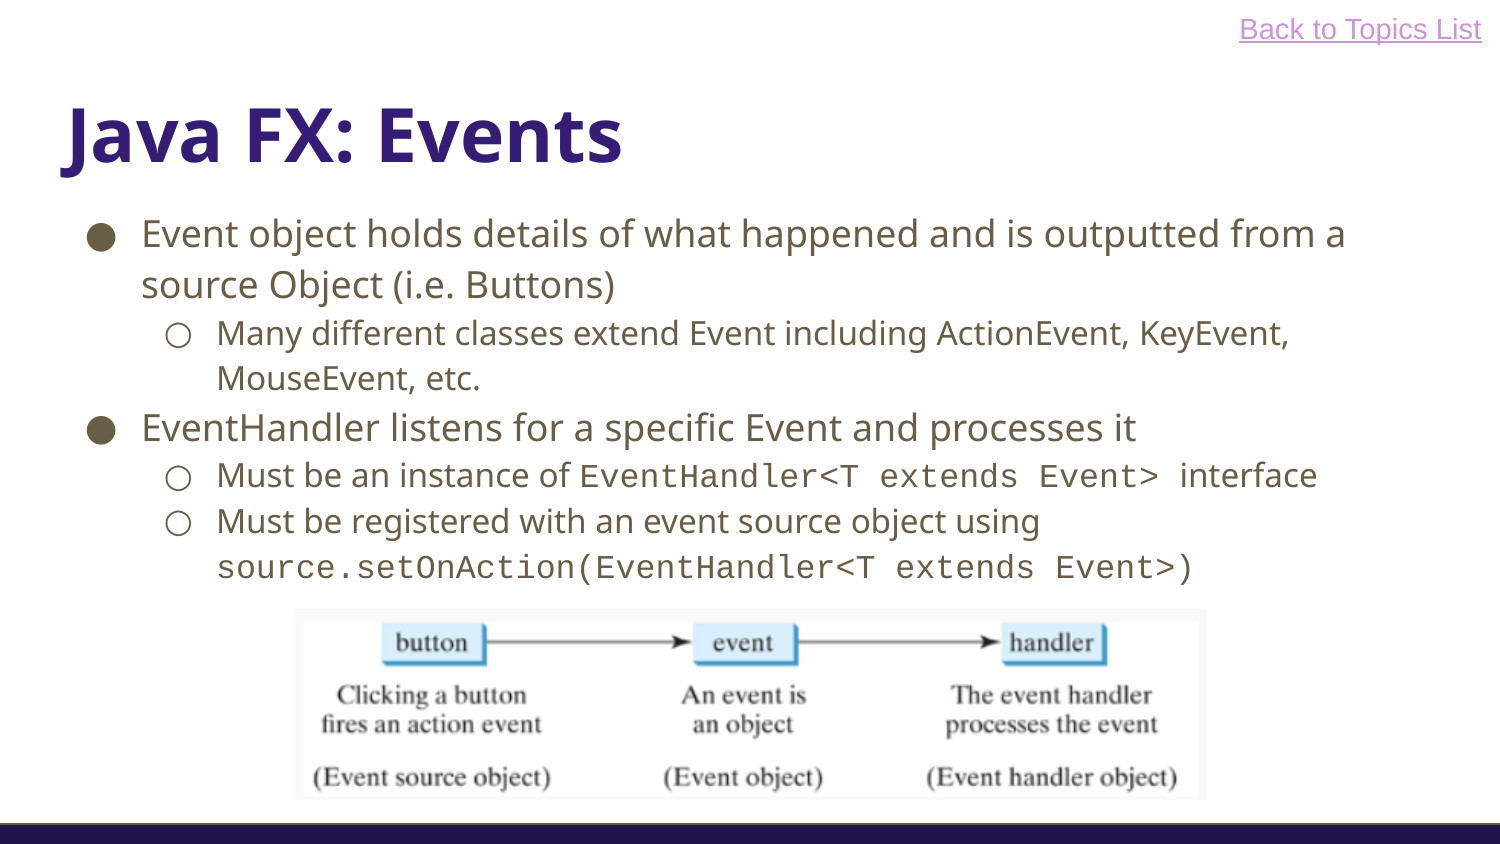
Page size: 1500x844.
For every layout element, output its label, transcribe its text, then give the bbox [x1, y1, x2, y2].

text_box Back to Topics List [1210, 3, 1497, 53]
list Event object holds details of what happened and is outputted from a source Object (i.e. Buttons) Many different classes extend Event including ActionEvent, KeyEvent, MouseEvent, etc. EventHandler listens for a specific Event and processes it Must be an instance of EventHandler<T extends Event> interface Must be registered with an event source object using source.setOnAction(EventHandler<T extends Event>) [51, 189, 1449, 731]
text_box [0, 823, 1500, 844]
title Java FX: Events [51, 72, 1449, 189]
picture [293, 609, 1207, 801]
